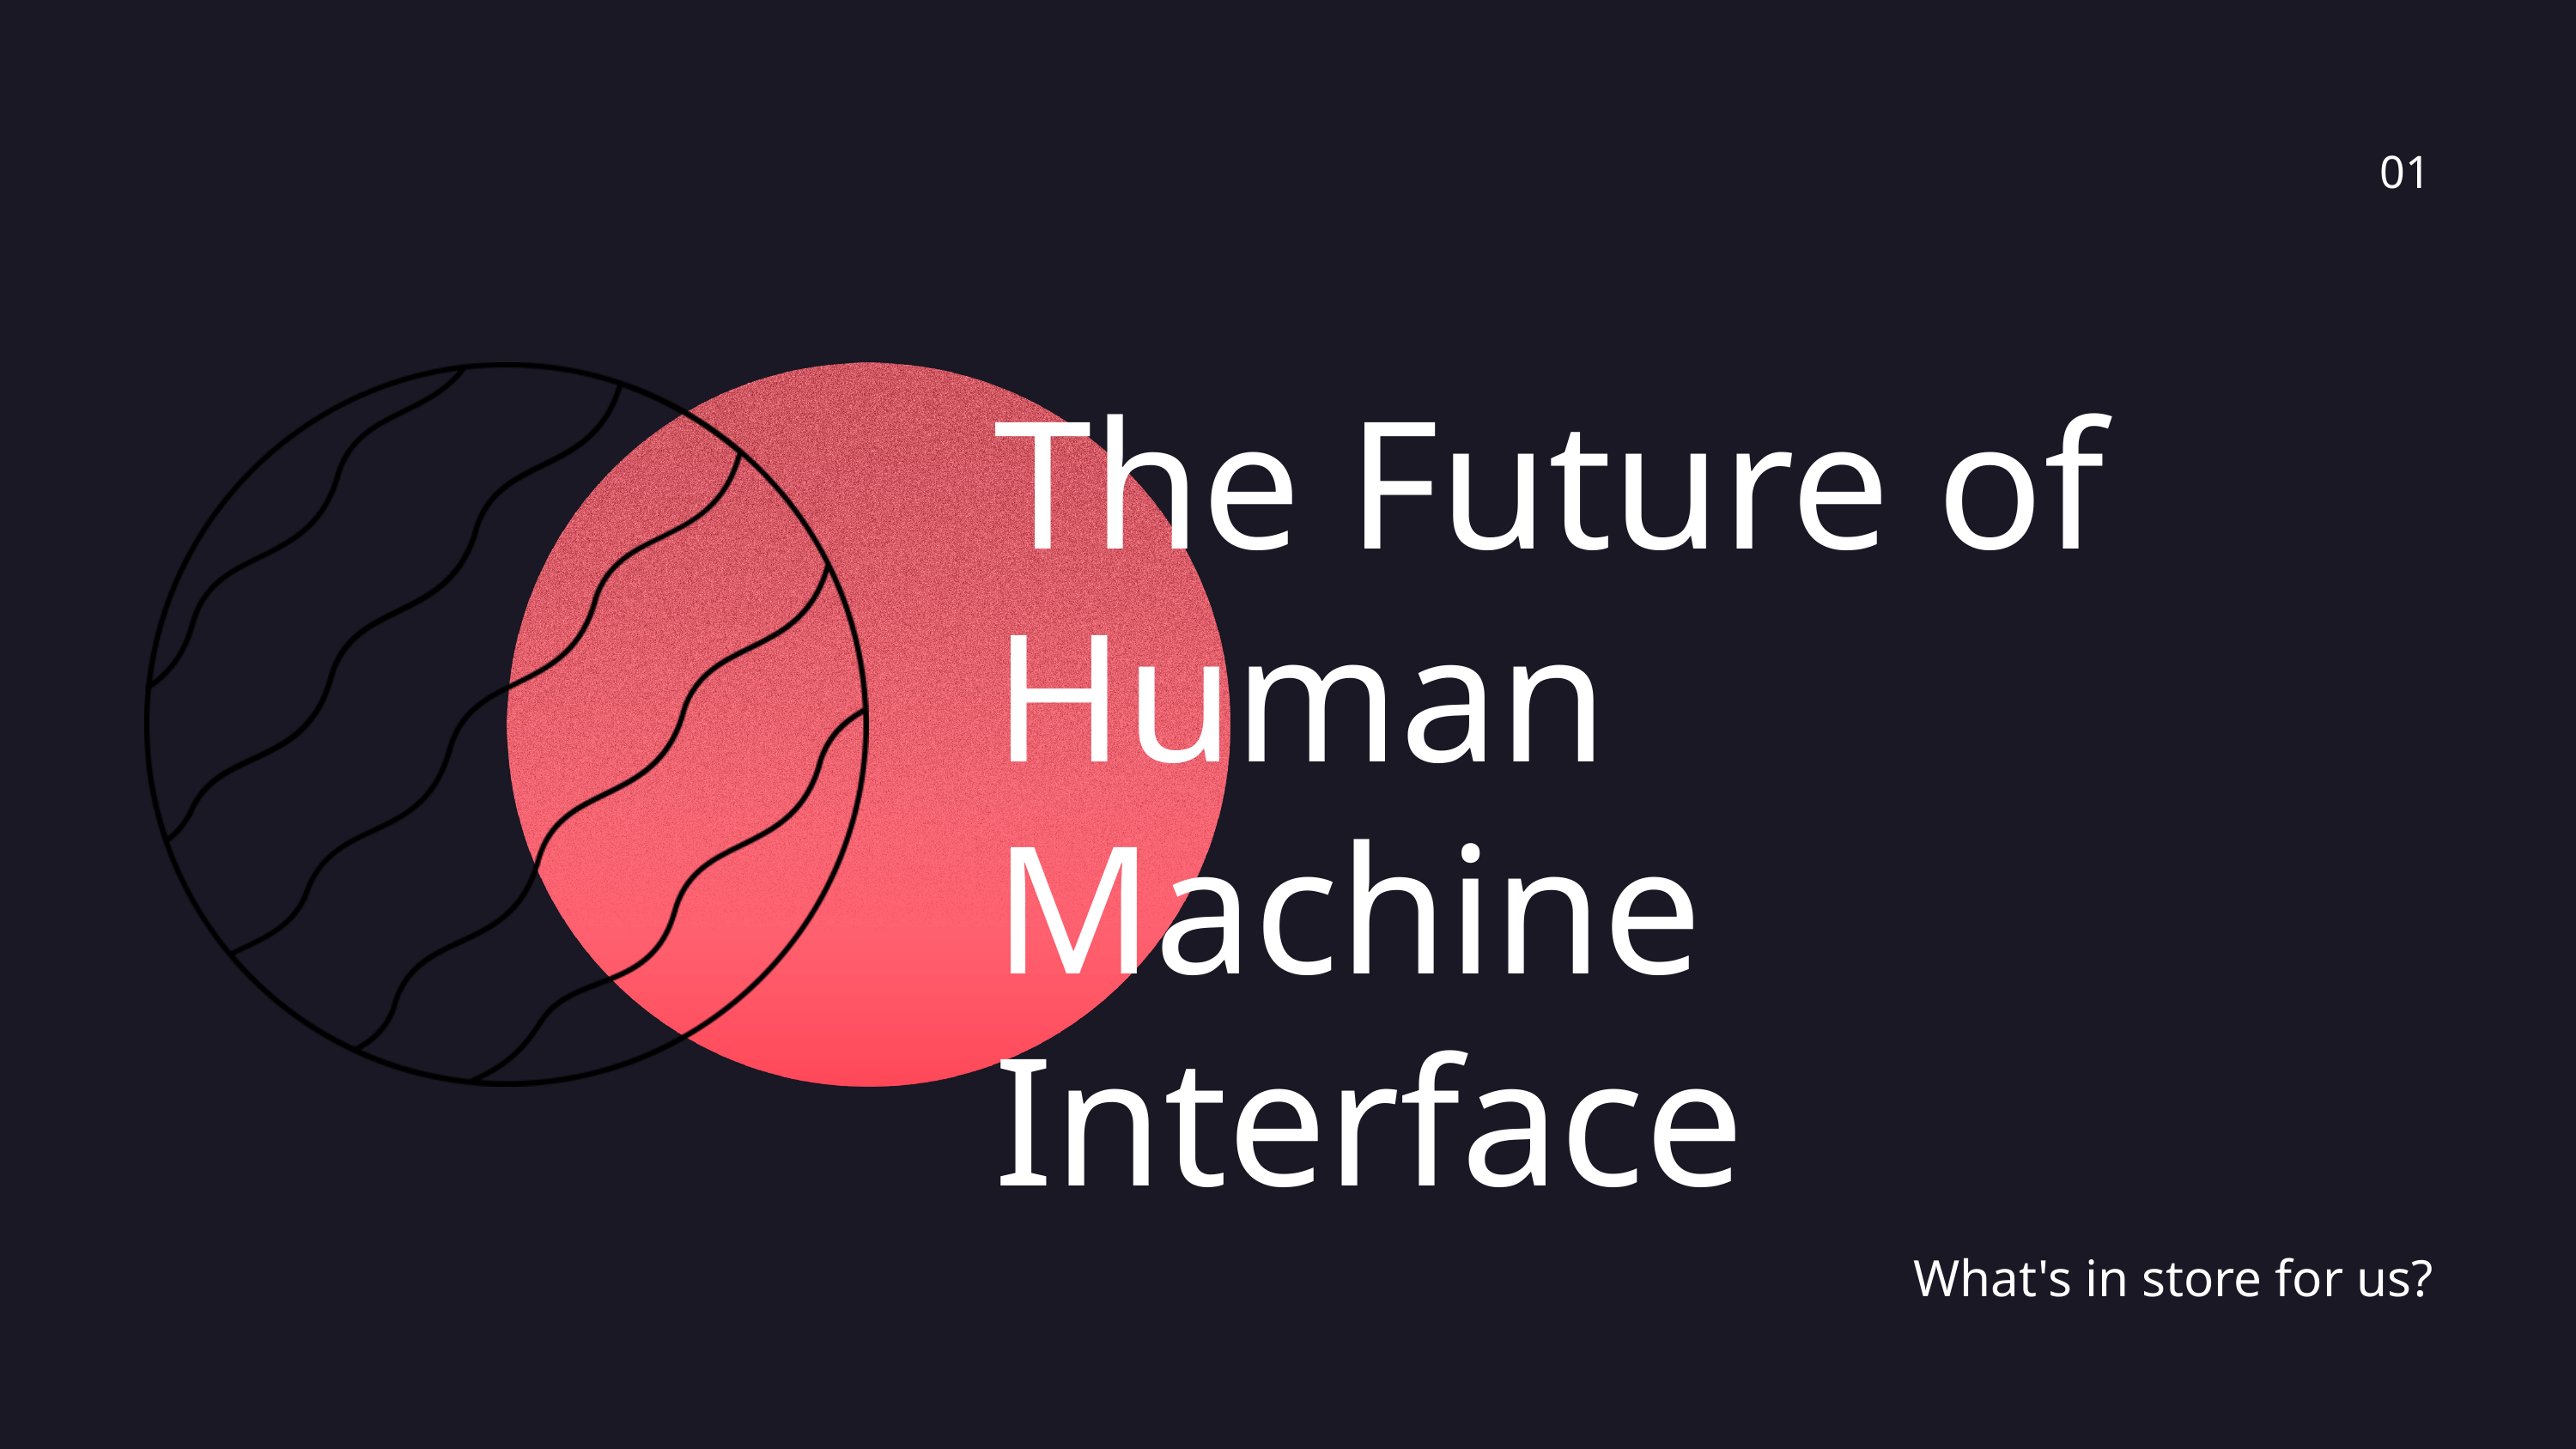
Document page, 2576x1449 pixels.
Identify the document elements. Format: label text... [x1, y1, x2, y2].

text_box What's in store for us? [1562, 1246, 2433, 1307]
text_box The Future of Human Machine Interface [993, 372, 2287, 1222]
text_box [144, 361, 1231, 1087]
text_box 01 [2251, 143, 2432, 197]
